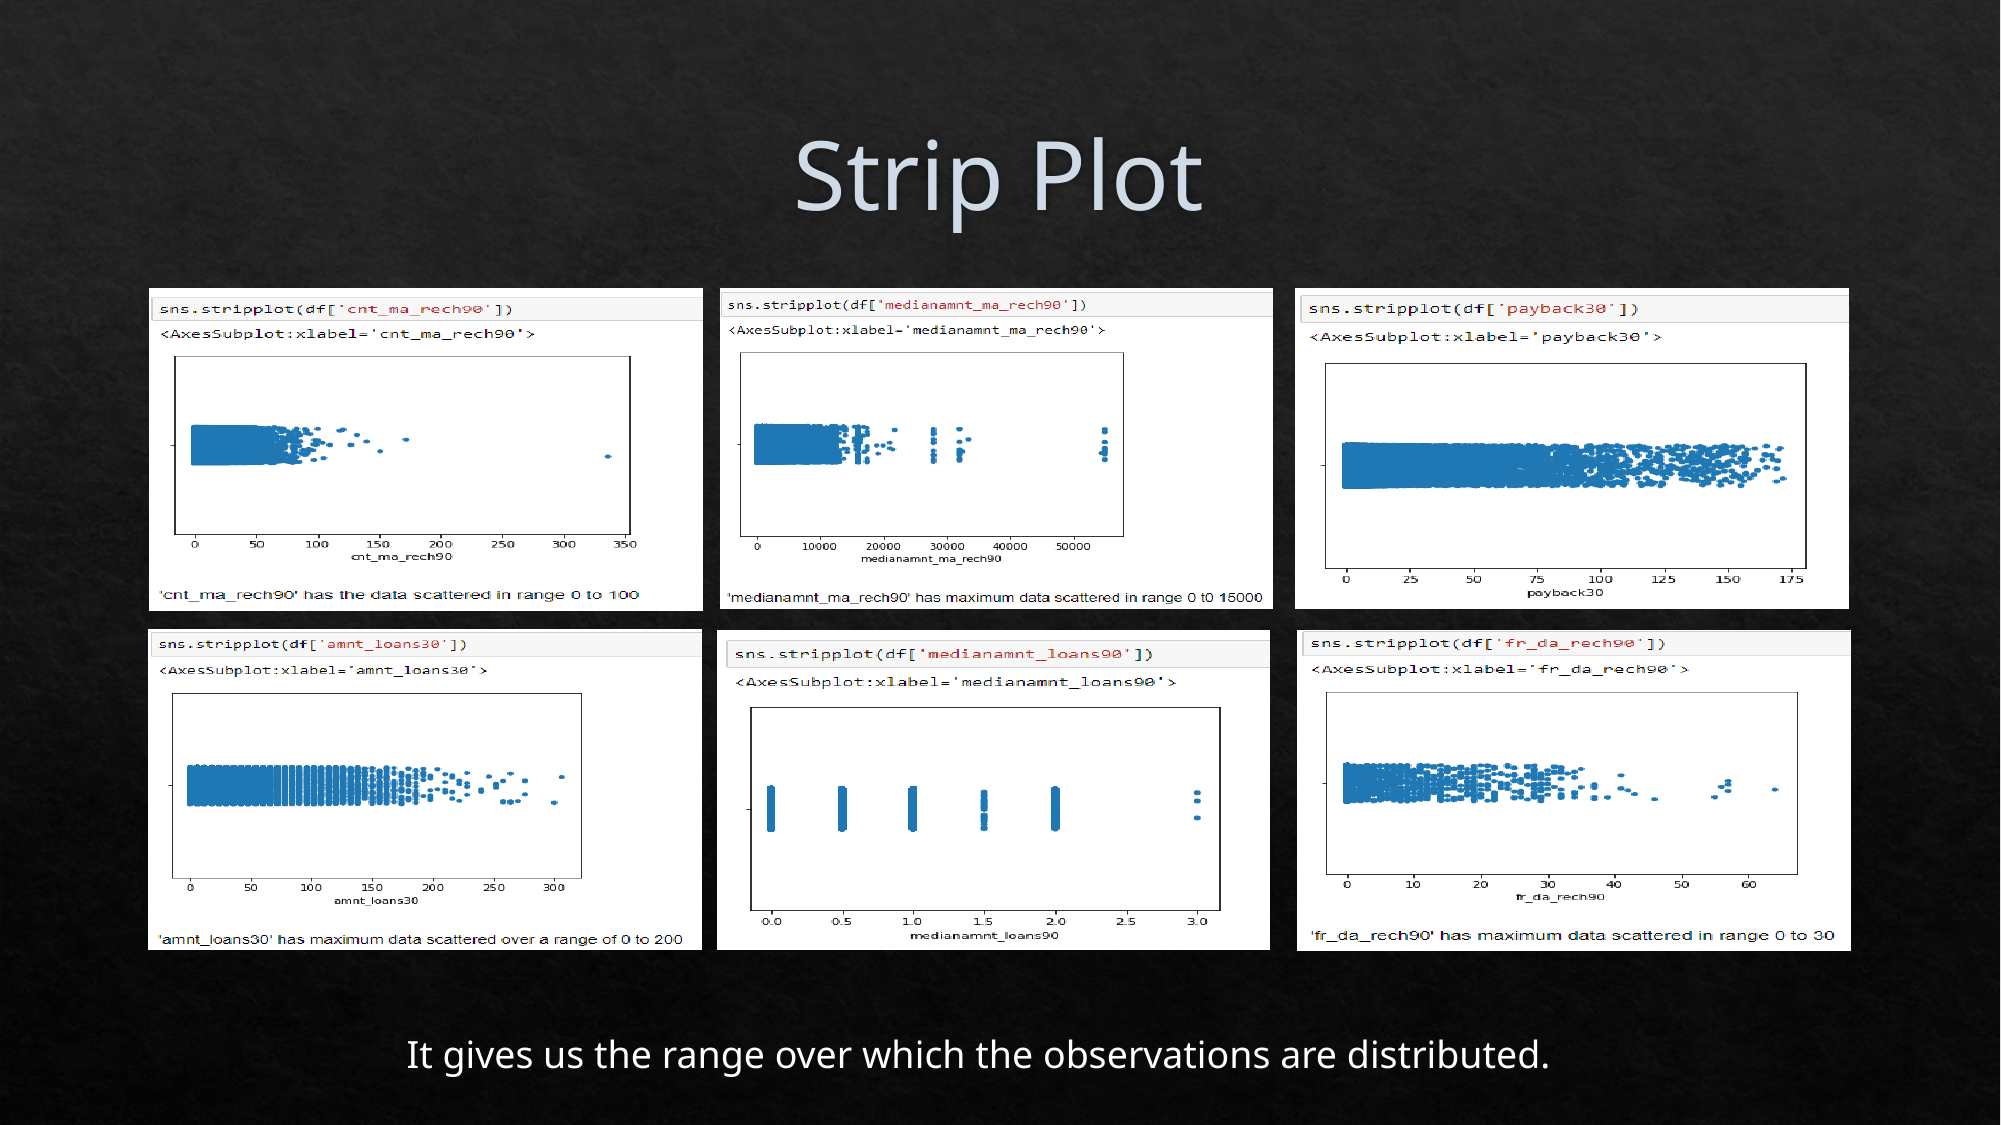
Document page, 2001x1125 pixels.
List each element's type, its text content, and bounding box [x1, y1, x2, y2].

picture [147, 288, 704, 611]
picture [719, 288, 1274, 609]
picture [1296, 630, 1851, 951]
picture [147, 629, 702, 951]
title Strip Plot [149, 99, 1849, 260]
picture [1294, 288, 1850, 609]
text_box It gives us the range over which the observations are distributed. [391, 1023, 2000, 1084]
picture [716, 630, 1271, 951]
